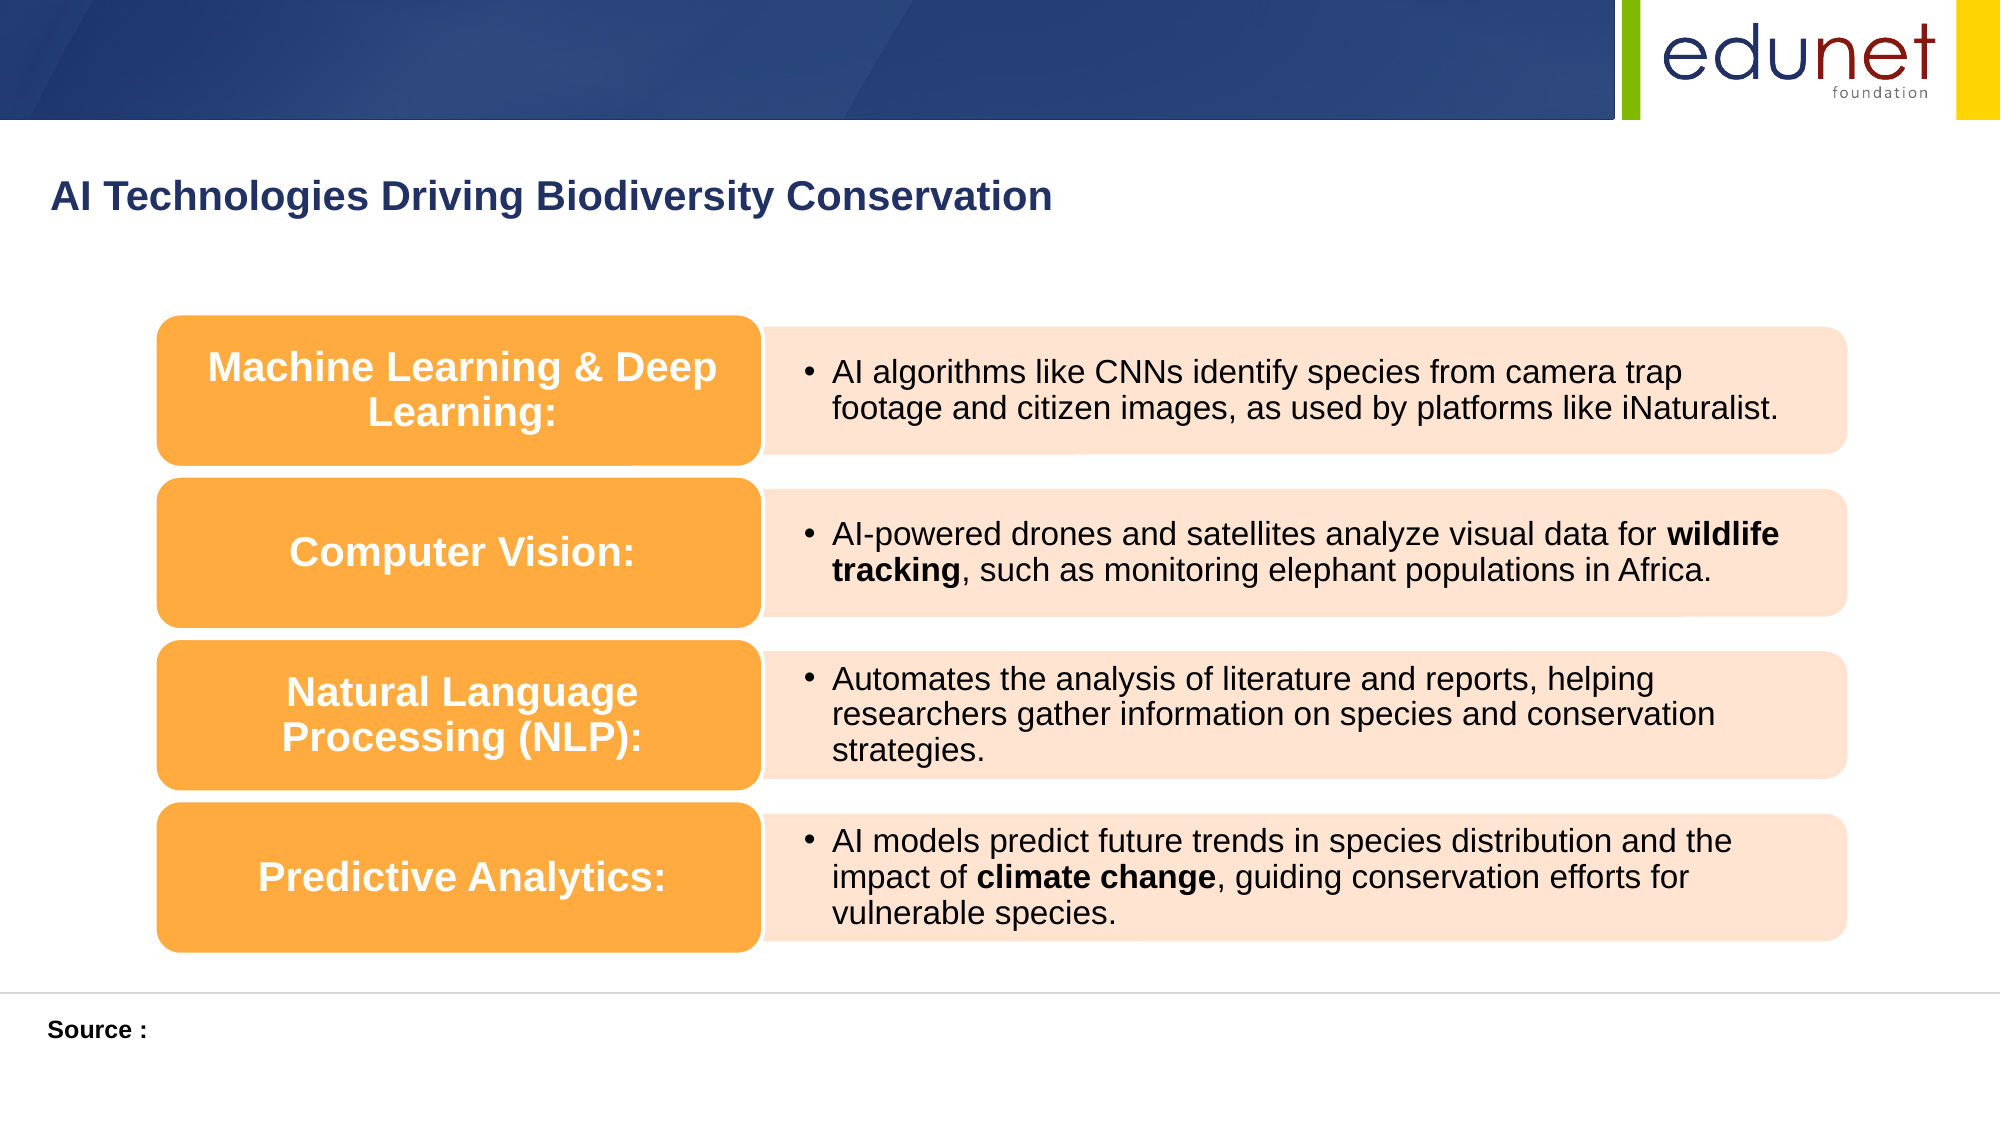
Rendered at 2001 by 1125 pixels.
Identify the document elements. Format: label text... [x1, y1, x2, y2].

picture [1652, 12, 1948, 108]
text_box AI Technologies Driving Biodiversity Conservation [50, 145, 1081, 217]
text_box Source : [32, 1006, 164, 1052]
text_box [154, 312, 1846, 956]
